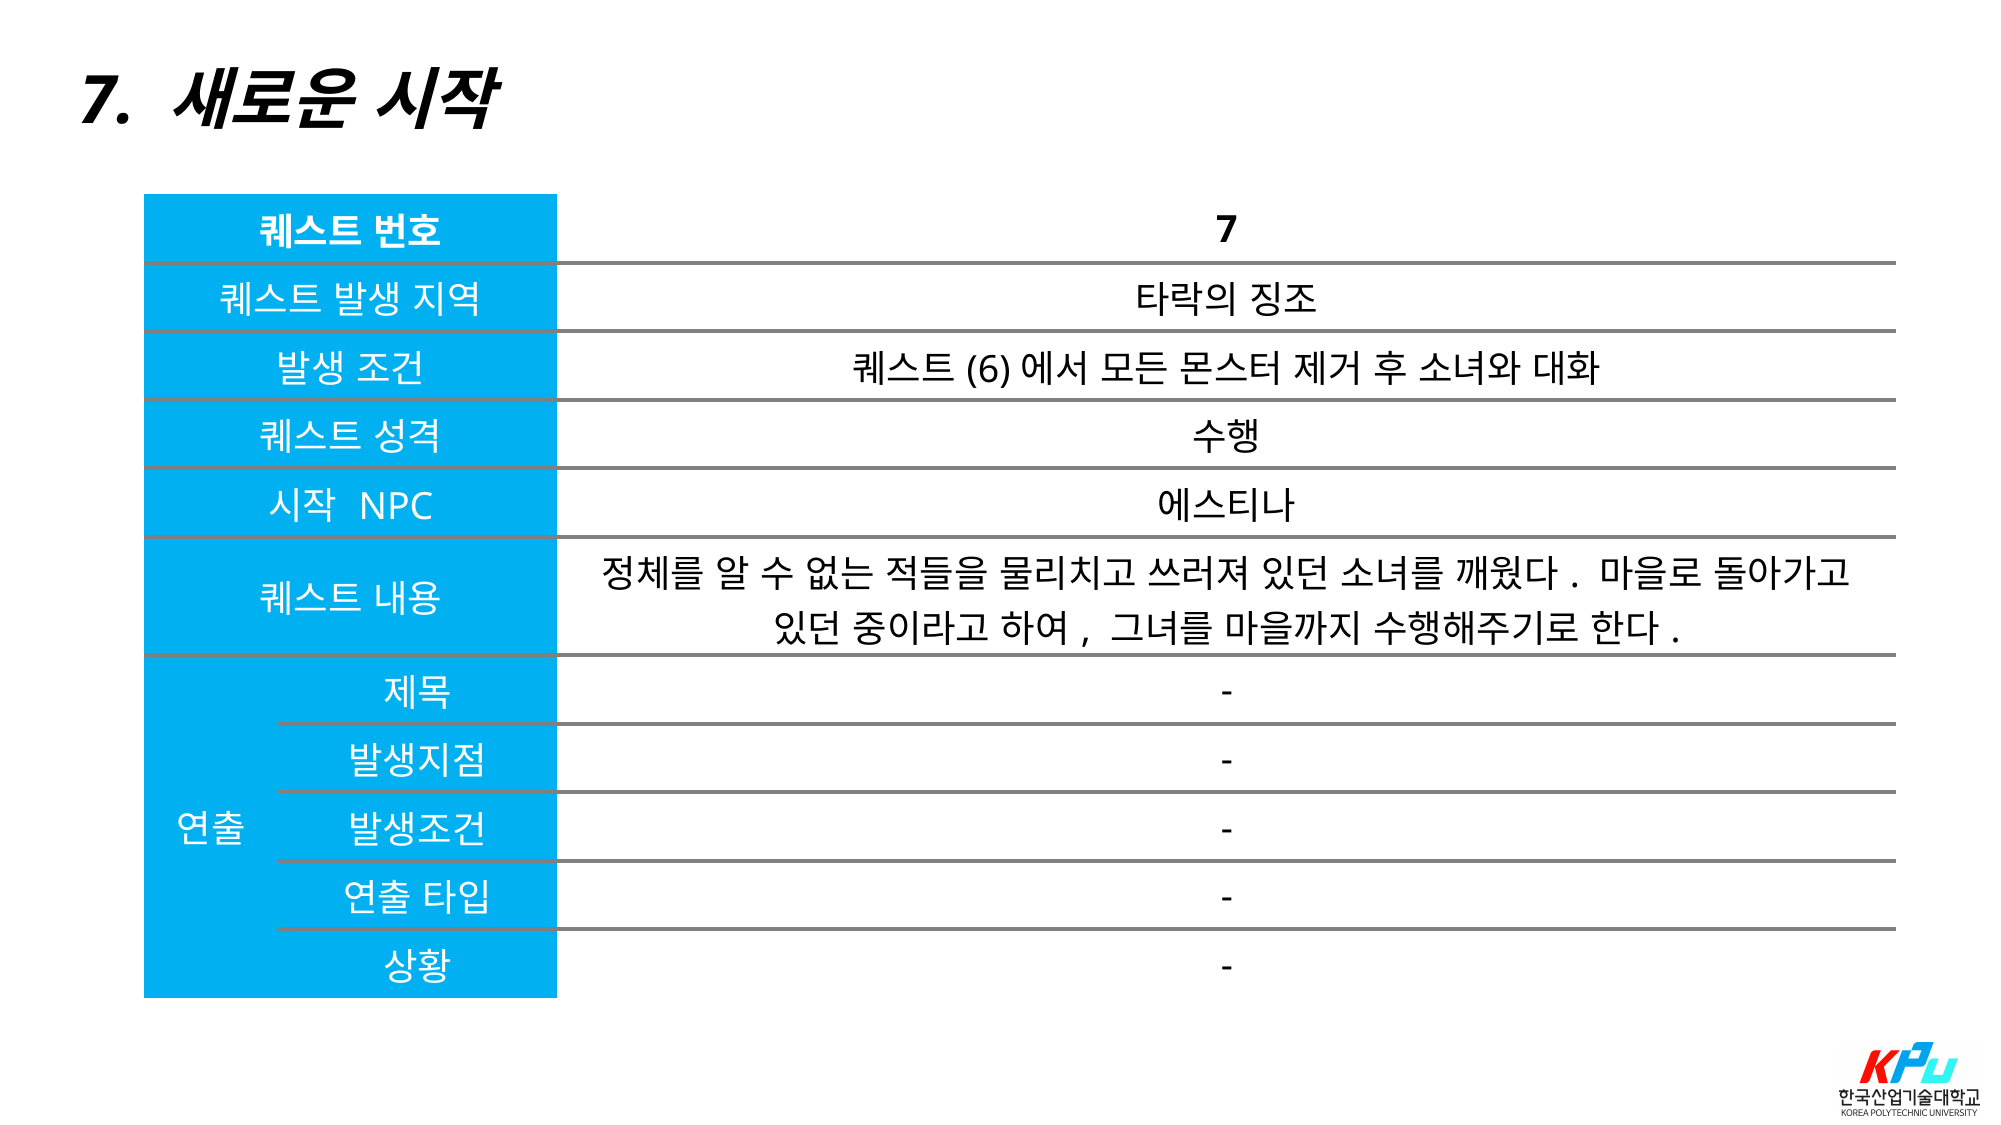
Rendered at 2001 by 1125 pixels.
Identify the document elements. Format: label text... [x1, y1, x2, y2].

table_cell 발생조건 [278, 794, 557, 859]
table_cell 퀘스트 내용 [144, 539, 557, 653]
table_cell 연출 [144, 657, 278, 998]
text_box 7. 새로운 시작 [64, 49, 510, 145]
table_cell - [557, 657, 1896, 722]
table_cell 타락의 징조 [557, 265, 1896, 329]
table_header 퀘스트 번호 [144, 194, 557, 261]
table_cell 발생지점 [278, 726, 557, 790]
picture [1839, 1042, 1980, 1116]
table_cell 제목 [278, 657, 557, 722]
table_cell - [557, 863, 1896, 927]
table_cell - [557, 794, 1896, 859]
table_cell 정체를 알 수 없는 적들을 물리치고 쓰러져 있던 소녀를 깨웠다. 마을로 돌아가고 있던 중이라고 하여, 그녀를 마을까지 수행해주기로 한다. [557, 539, 1896, 653]
table_cell 퀘스트(6)에서 모든 몬스터 제거 후 소녀와 대화 [557, 333, 1896, 398]
table_cell 상황 [278, 931, 557, 998]
table_cell - [557, 931, 1896, 998]
table_cell 퀘스트 성격 [144, 402, 557, 466]
table_cell - [557, 726, 1896, 790]
table_cell 에스티나 [557, 470, 1896, 535]
table_cell 퀘스트 발생 지역 [144, 265, 557, 329]
table_cell 시작 NPC [144, 470, 557, 535]
table_header 7 [557, 194, 1896, 261]
table_cell 수행 [557, 402, 1896, 466]
table_cell 연출 타입 [278, 863, 557, 927]
picture [1910, 1051, 1920, 1058]
table_cell 발생 조건 [144, 333, 557, 398]
